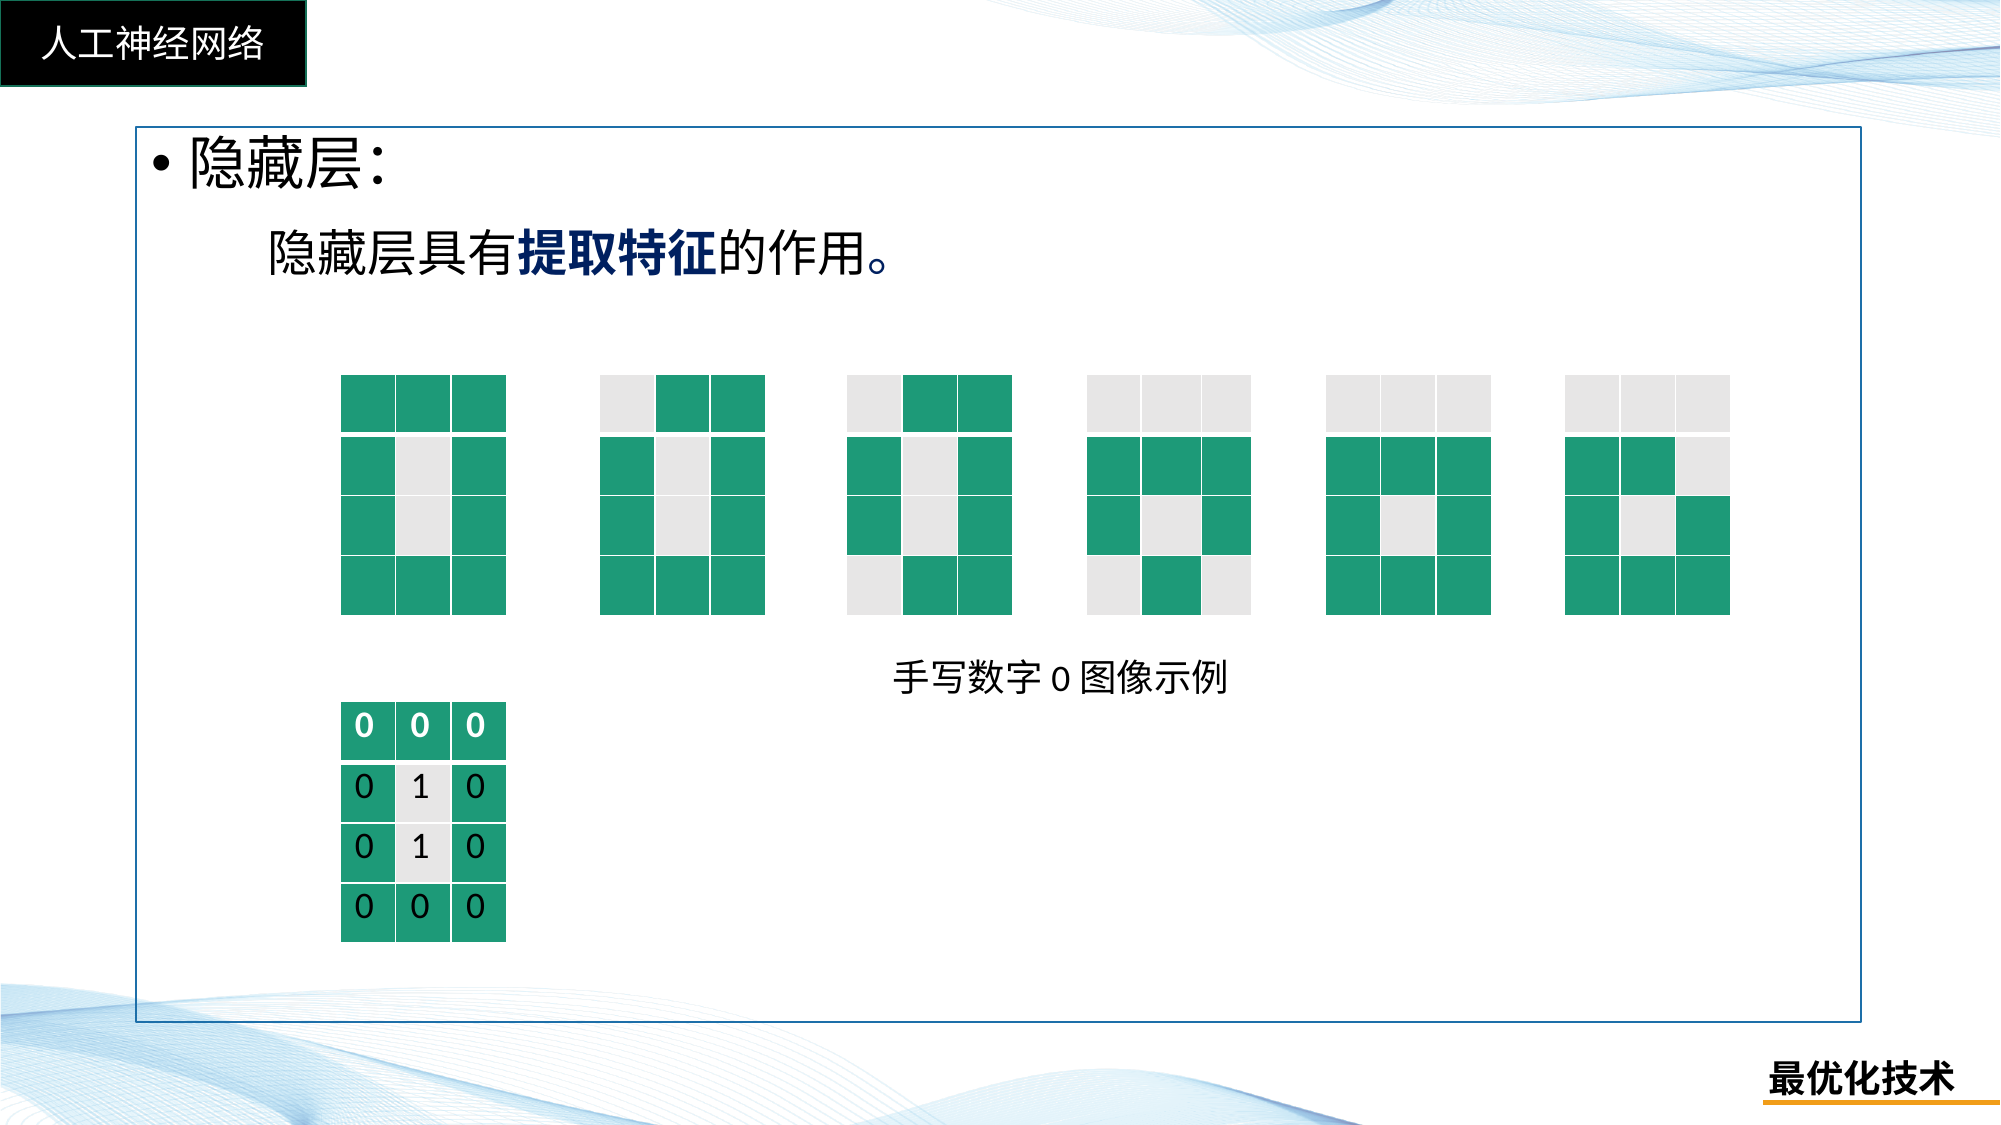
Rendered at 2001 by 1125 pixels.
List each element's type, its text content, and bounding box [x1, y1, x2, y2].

table_cell [341, 437, 395, 495]
table_cell [1381, 496, 1435, 555]
table_cell 1 [396, 765, 450, 822]
table_cell [452, 556, 506, 615]
table_header 0 [341, 702, 395, 760]
table_cell [1621, 496, 1675, 555]
table_header [1202, 375, 1251, 432]
table_cell [1676, 437, 1730, 495]
table_cell [1676, 496, 1730, 555]
table_cell [1621, 437, 1675, 495]
table_cell 0 [452, 884, 506, 942]
table_header [1087, 375, 1140, 432]
table_cell [396, 496, 450, 555]
table_cell [1142, 496, 1201, 555]
table_header [452, 375, 506, 432]
table_header [1676, 375, 1730, 432]
table_cell 0 [341, 884, 395, 942]
table_cell 0 [341, 824, 395, 882]
table_header [600, 375, 654, 432]
table_header [396, 375, 450, 432]
table_cell [711, 437, 765, 495]
table_cell [1142, 437, 1201, 495]
table_cell [1326, 437, 1380, 495]
table_header [847, 375, 901, 432]
table_cell [1326, 496, 1380, 555]
table_cell [452, 437, 506, 495]
table_cell [711, 556, 765, 615]
table_header [711, 375, 765, 432]
table_cell [600, 556, 654, 615]
table_cell [1565, 556, 1619, 615]
table_cell [600, 437, 654, 495]
table_cell [903, 556, 957, 615]
table_cell 0 [452, 765, 506, 822]
table_header [1326, 375, 1380, 432]
table_cell [1202, 556, 1251, 615]
table_cell [847, 556, 901, 615]
table_cell [903, 496, 957, 555]
table_cell [341, 496, 395, 555]
table_cell [656, 437, 709, 495]
table_cell [1202, 437, 1251, 495]
table_cell [847, 437, 901, 495]
table_cell [958, 556, 1012, 615]
table_cell [1565, 496, 1619, 555]
table_cell [600, 496, 654, 555]
table_cell [847, 496, 901, 555]
table_cell [656, 556, 709, 615]
table_cell [1437, 437, 1491, 495]
table_cell [1381, 437, 1435, 495]
table_header [1381, 375, 1435, 432]
table_cell [958, 496, 1012, 555]
table_cell [1381, 556, 1435, 615]
list 隐藏层： [135, 126, 1862, 1023]
table_cell [1087, 496, 1140, 555]
table_cell [1087, 556, 1140, 615]
table_header 0 [396, 702, 450, 760]
text_box 隐藏层具有提取特征的作用。 [252, 214, 933, 289]
picture [2, 977, 1590, 1125]
table_cell [452, 496, 506, 555]
table_cell [1676, 556, 1730, 615]
table_header [1142, 375, 1201, 432]
table_cell [958, 437, 1012, 495]
table_cell [656, 496, 709, 555]
table_cell 0 [396, 884, 450, 942]
table_cell [396, 437, 450, 495]
table_cell 0 [341, 765, 395, 822]
table_cell 1 [396, 824, 450, 882]
table_cell [1202, 496, 1251, 555]
table_cell [1621, 556, 1675, 615]
table_cell [1437, 496, 1491, 555]
table_header [656, 375, 709, 432]
table_header [341, 375, 395, 432]
table_cell [711, 496, 765, 555]
table_header [958, 375, 1012, 432]
picture [885, 1, 1999, 148]
table_header [1437, 375, 1491, 432]
table_cell [903, 437, 957, 495]
table_cell [1087, 437, 1140, 495]
table_header [903, 375, 957, 432]
table_cell [396, 556, 450, 615]
table_header 0 [452, 702, 506, 760]
text_box 手写数字0图像示例 [877, 646, 1245, 707]
table_cell [341, 556, 395, 615]
table_cell [1437, 556, 1491, 615]
table_header [1565, 375, 1619, 432]
table_cell [1326, 556, 1380, 615]
table_cell [1142, 556, 1201, 615]
table_cell [1565, 437, 1619, 495]
table_cell 0 [452, 824, 506, 882]
table_header [1621, 375, 1675, 432]
